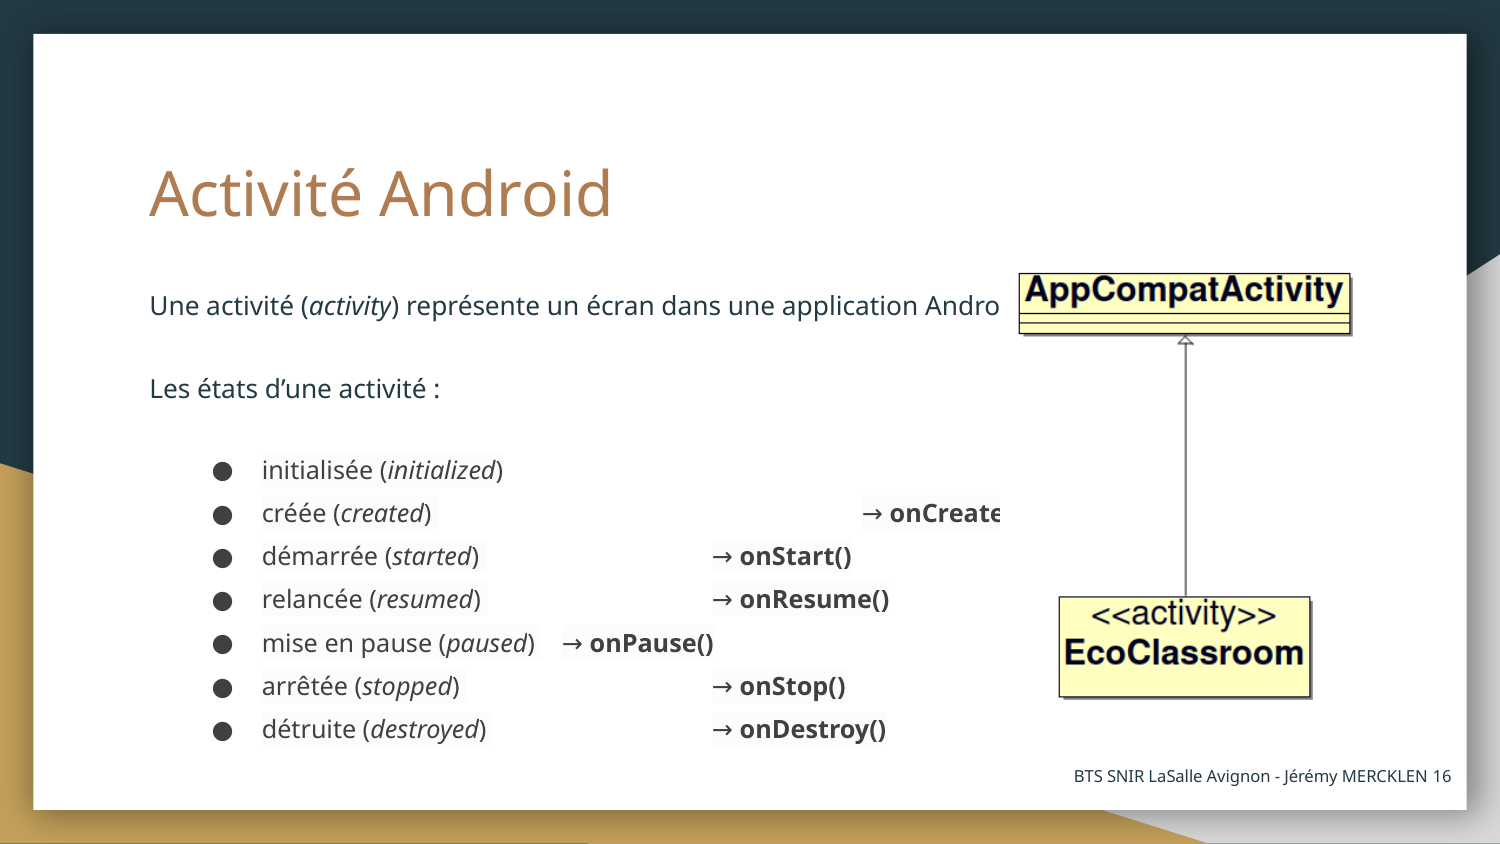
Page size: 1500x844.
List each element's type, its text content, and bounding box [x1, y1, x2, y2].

title Activité Android [134, 138, 1366, 261]
slide_number BTS SNIR LaSalle Avignon - Jérémy MERCKLEN ‹#› [974, 745, 1467, 810]
list Une activité (activity) représente un écran dans une application Android. Les états d’une activité : initialisée (initialized) créée (created) → onCreate() démarrée (started) → onStart() relancée (resumed) → onResume() mise en pause (paused) → onPause() arrêtée (stopped) → onStop() détruite (destroyed) → onDestroy() [134, 261, 1366, 729]
picture [999, 246, 1367, 714]
